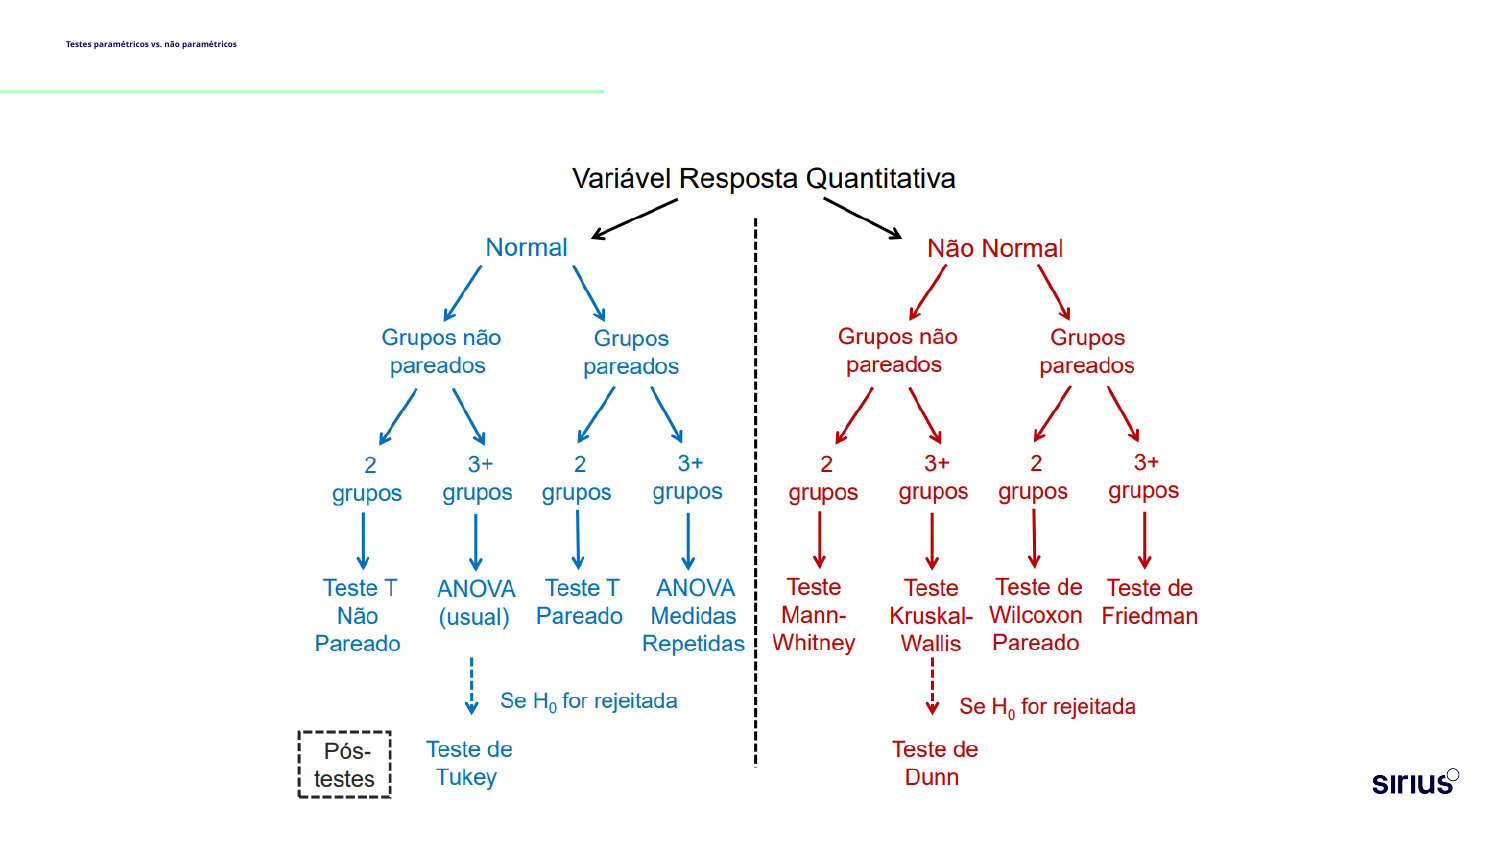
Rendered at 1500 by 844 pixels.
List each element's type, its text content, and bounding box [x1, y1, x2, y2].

picture [1367, 765, 1465, 798]
title Testes paramétricos vs. não paramétricos [51, 24, 774, 65]
picture [296, 147, 1204, 817]
